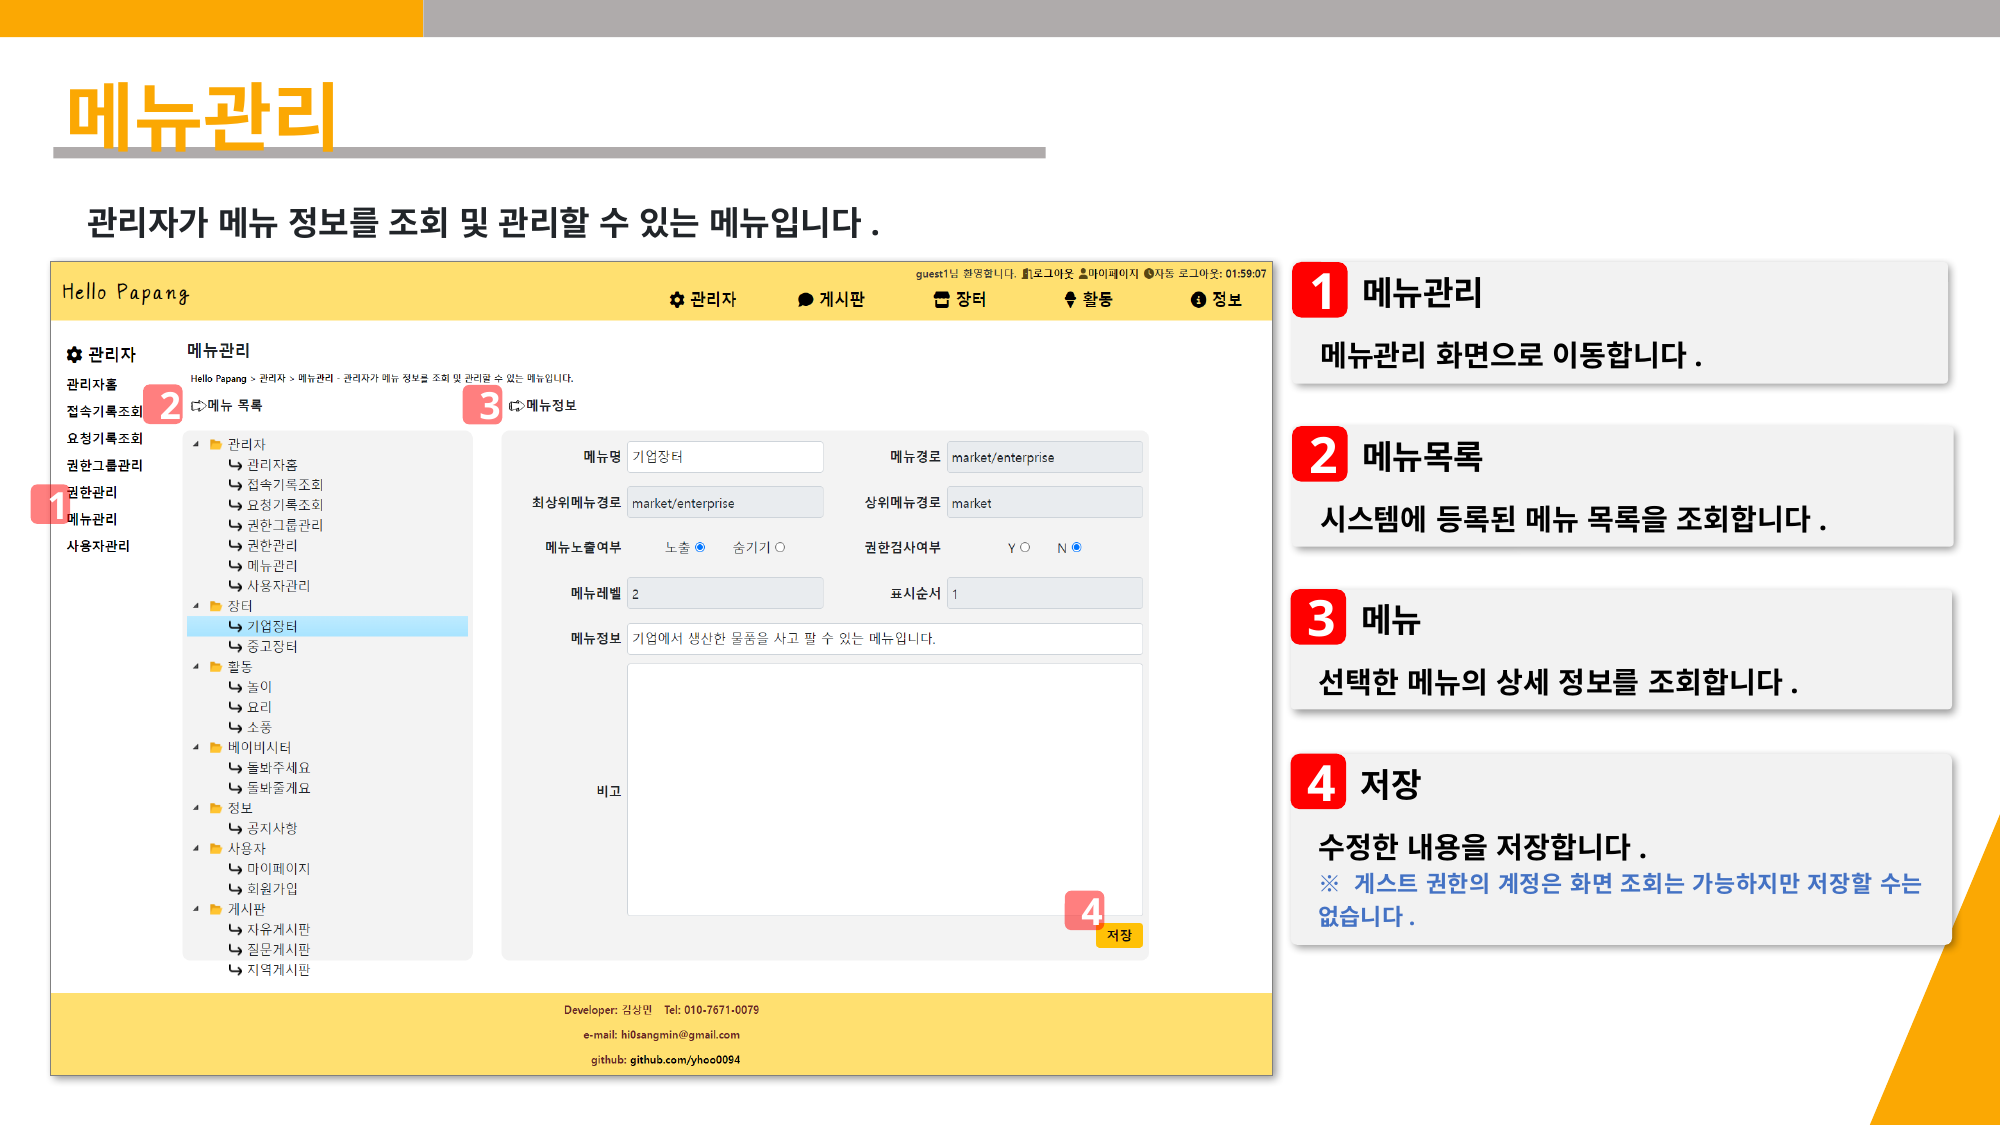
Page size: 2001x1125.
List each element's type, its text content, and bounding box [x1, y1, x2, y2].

text_box 메뉴 [1346, 592, 1941, 647]
text_box 메뉴관리 [1347, 264, 1935, 320]
text_box 선택한 메뉴의 상세 정보를 조회합니다. [1303, 650, 1939, 707]
text_box 메뉴목록 [1347, 428, 1943, 484]
text_box 저장 [1346, 756, 1941, 812]
text_box 1 [29, 483, 50, 525]
picture [50, 260, 1273, 1076]
text_box [1289, 752, 1954, 946]
text_box 메뉴관리 화면으로 이동합니다. [1305, 323, 1935, 380]
text_box 2 [1290, 425, 1347, 483]
text_box [1289, 588, 1954, 711]
text_box 시스템에 등록된 메뉴 목록을 조회합니다. [1305, 487, 1941, 544]
text_box 1 [1290, 260, 1347, 319]
text_box 메뉴관리 [50, 62, 977, 168]
text_box [422, 0, 2000, 38]
text_box 관리자가 메뉴 정보를 조회 및 관리할 수 있는 메뉴입니다. [72, 194, 1117, 250]
text_box 수정한 내용을 저장합니다. ※ 게스트 권한의 계정은 화면 조회는 가능하지만 저장할 수는 없습니다. [1303, 814, 1939, 938]
text_box [1868, 813, 2000, 1125]
text_box [1291, 260, 1950, 385]
text_box 3 [1289, 588, 1346, 646]
text_box [1291, 425, 1955, 548]
text_box [0, 0, 422, 38]
text_box [977, 146, 1047, 159]
text_box 4 [1289, 752, 1346, 811]
